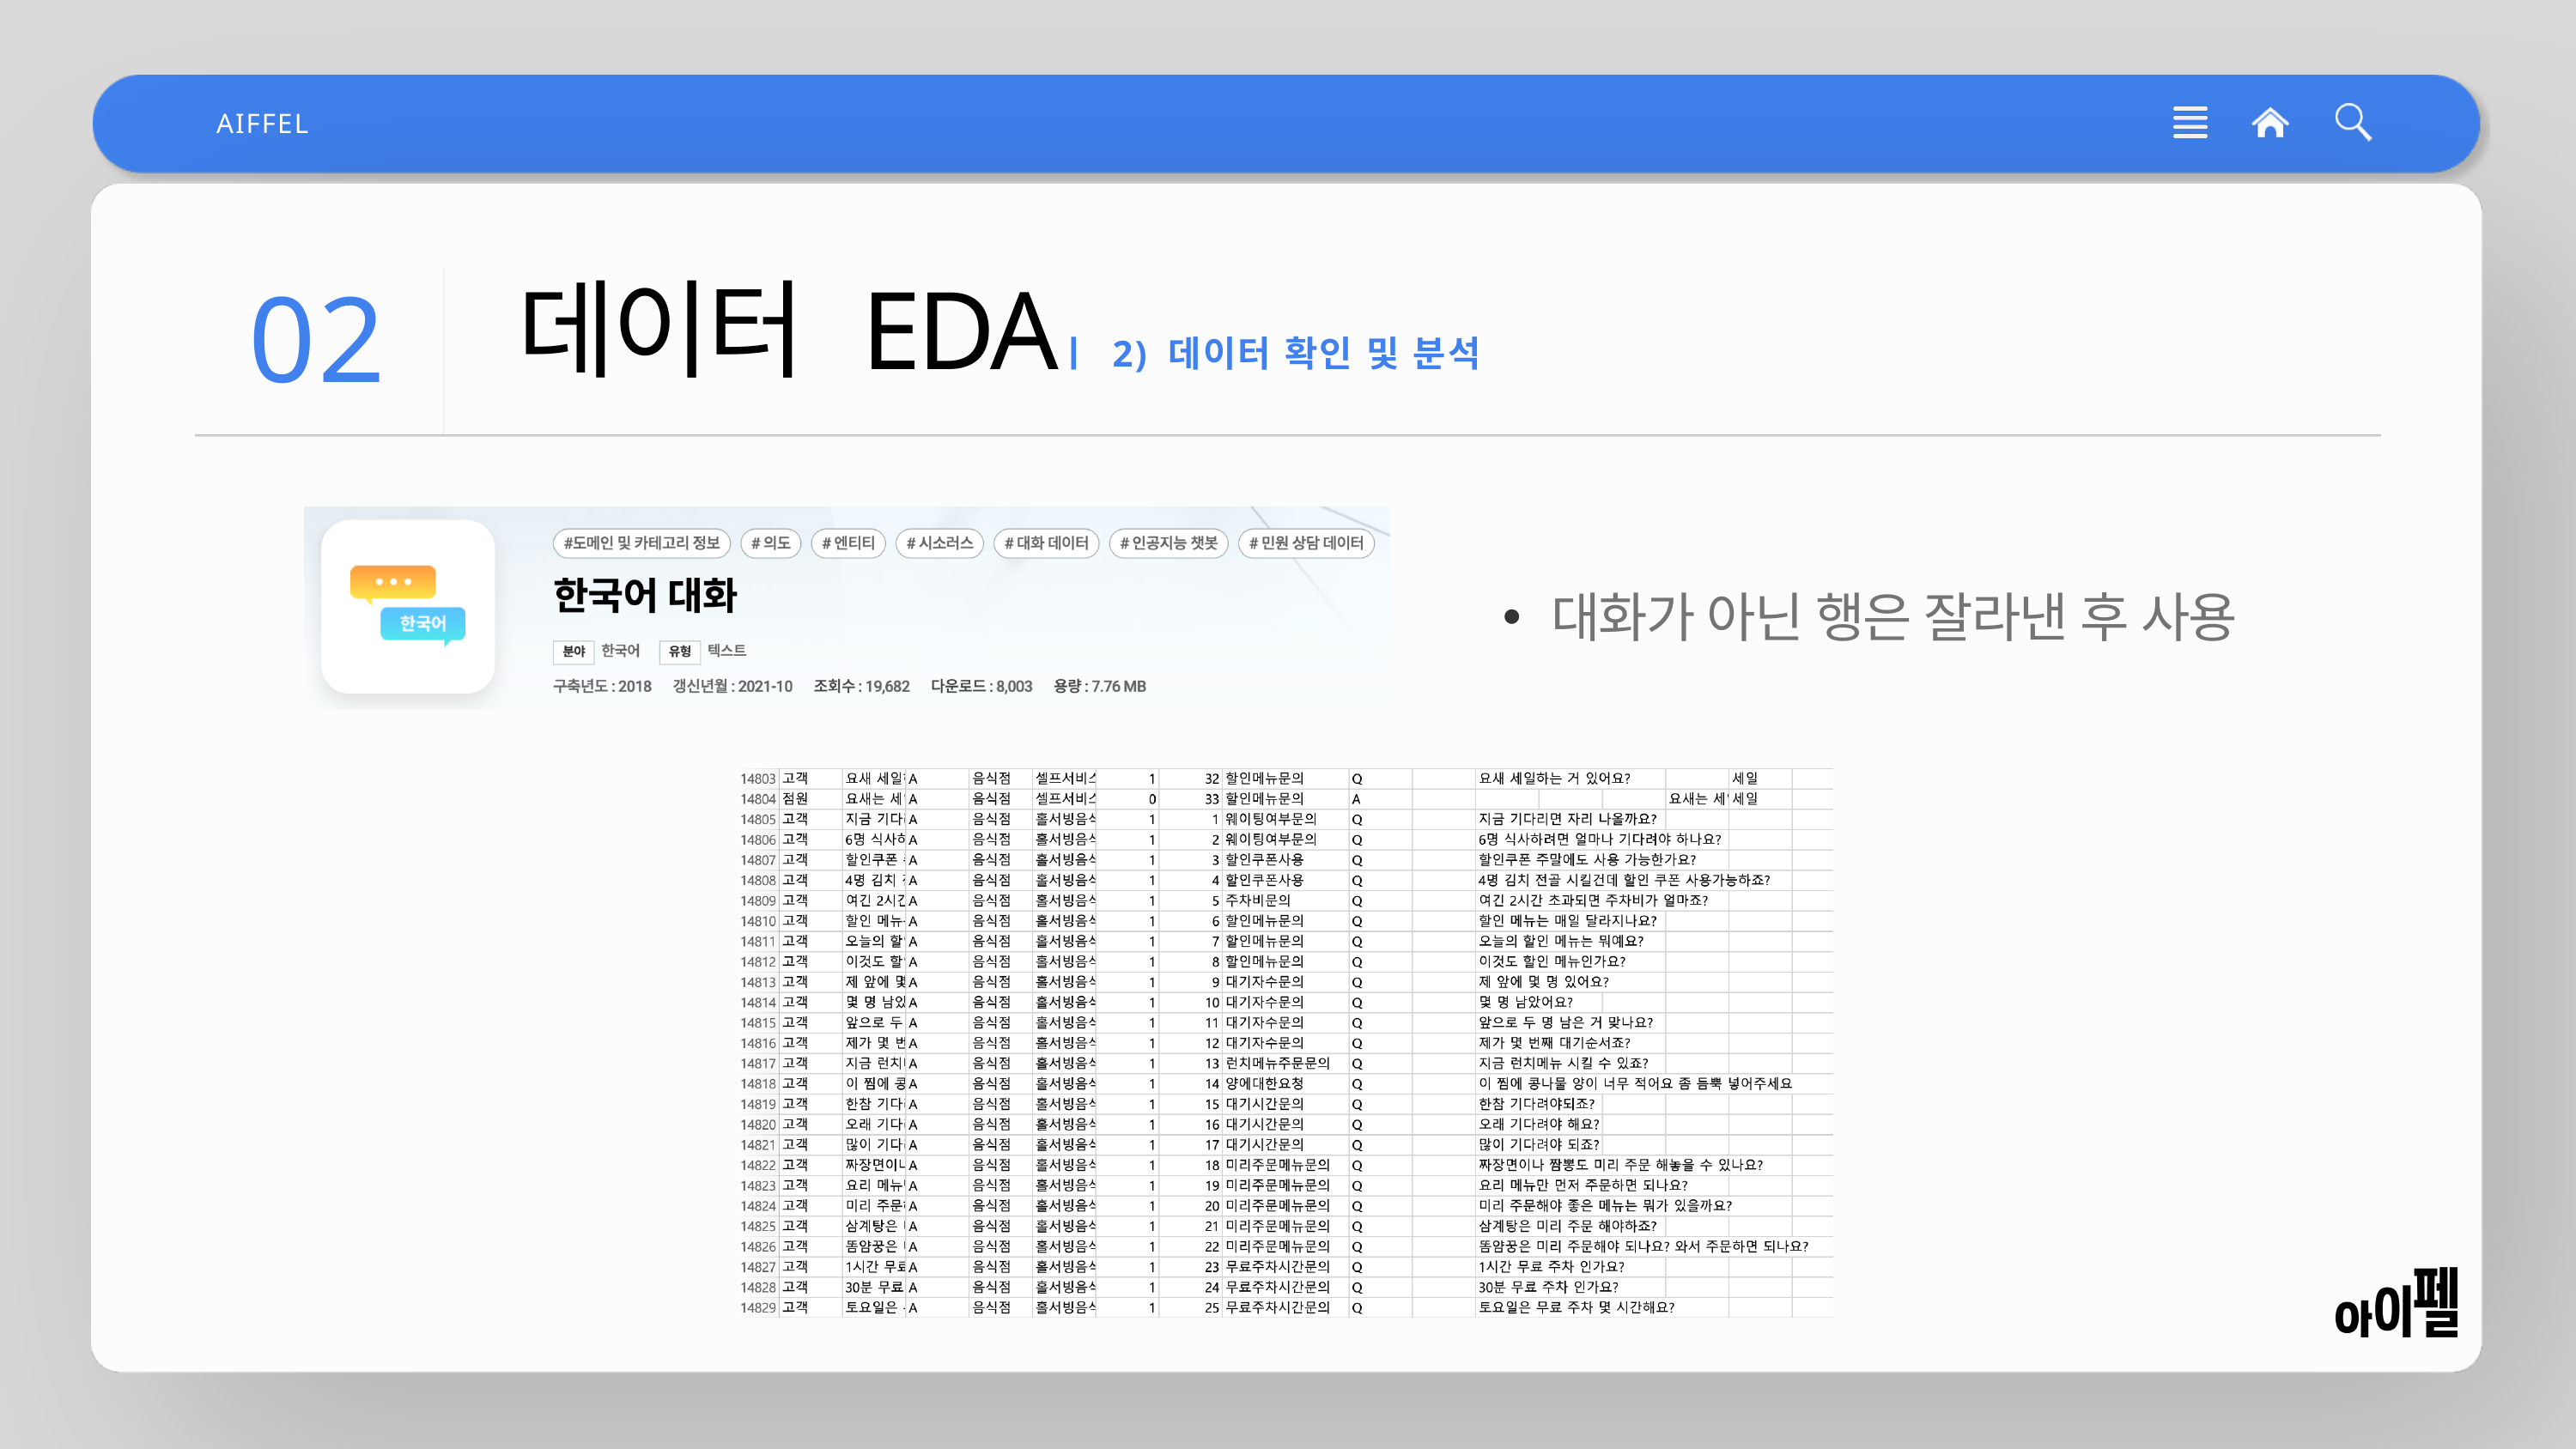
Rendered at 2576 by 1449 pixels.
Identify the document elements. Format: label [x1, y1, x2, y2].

picture [92, 75, 2482, 174]
picture [90, 184, 2483, 1374]
